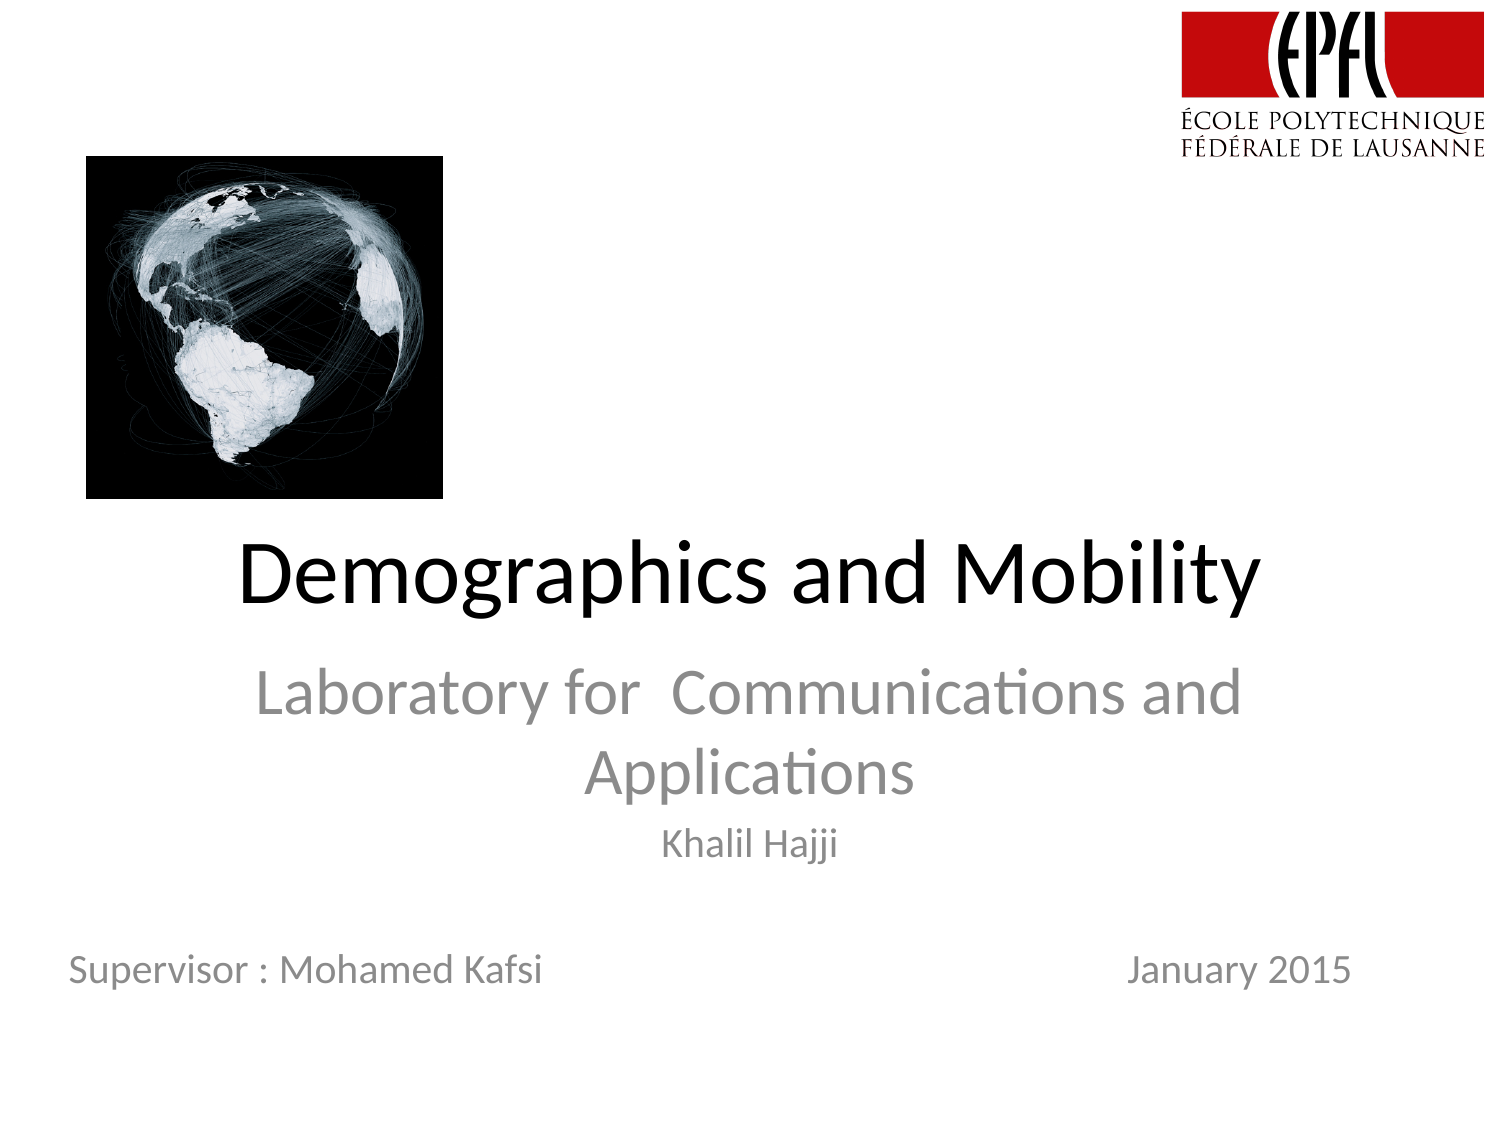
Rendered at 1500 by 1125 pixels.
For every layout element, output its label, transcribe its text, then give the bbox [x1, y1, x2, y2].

title Demographics and Mobility [112, 446, 1388, 688]
picture [1181, 10, 1485, 158]
subtitle Laboratory for Communications and Applications Khalil Hajji [225, 640, 1275, 928]
picture [85, 156, 443, 499]
text_box January 2015 [714, 934, 1500, 1125]
text_box Supervisor : Mohamed Kafsi [53, 934, 1104, 1029]
